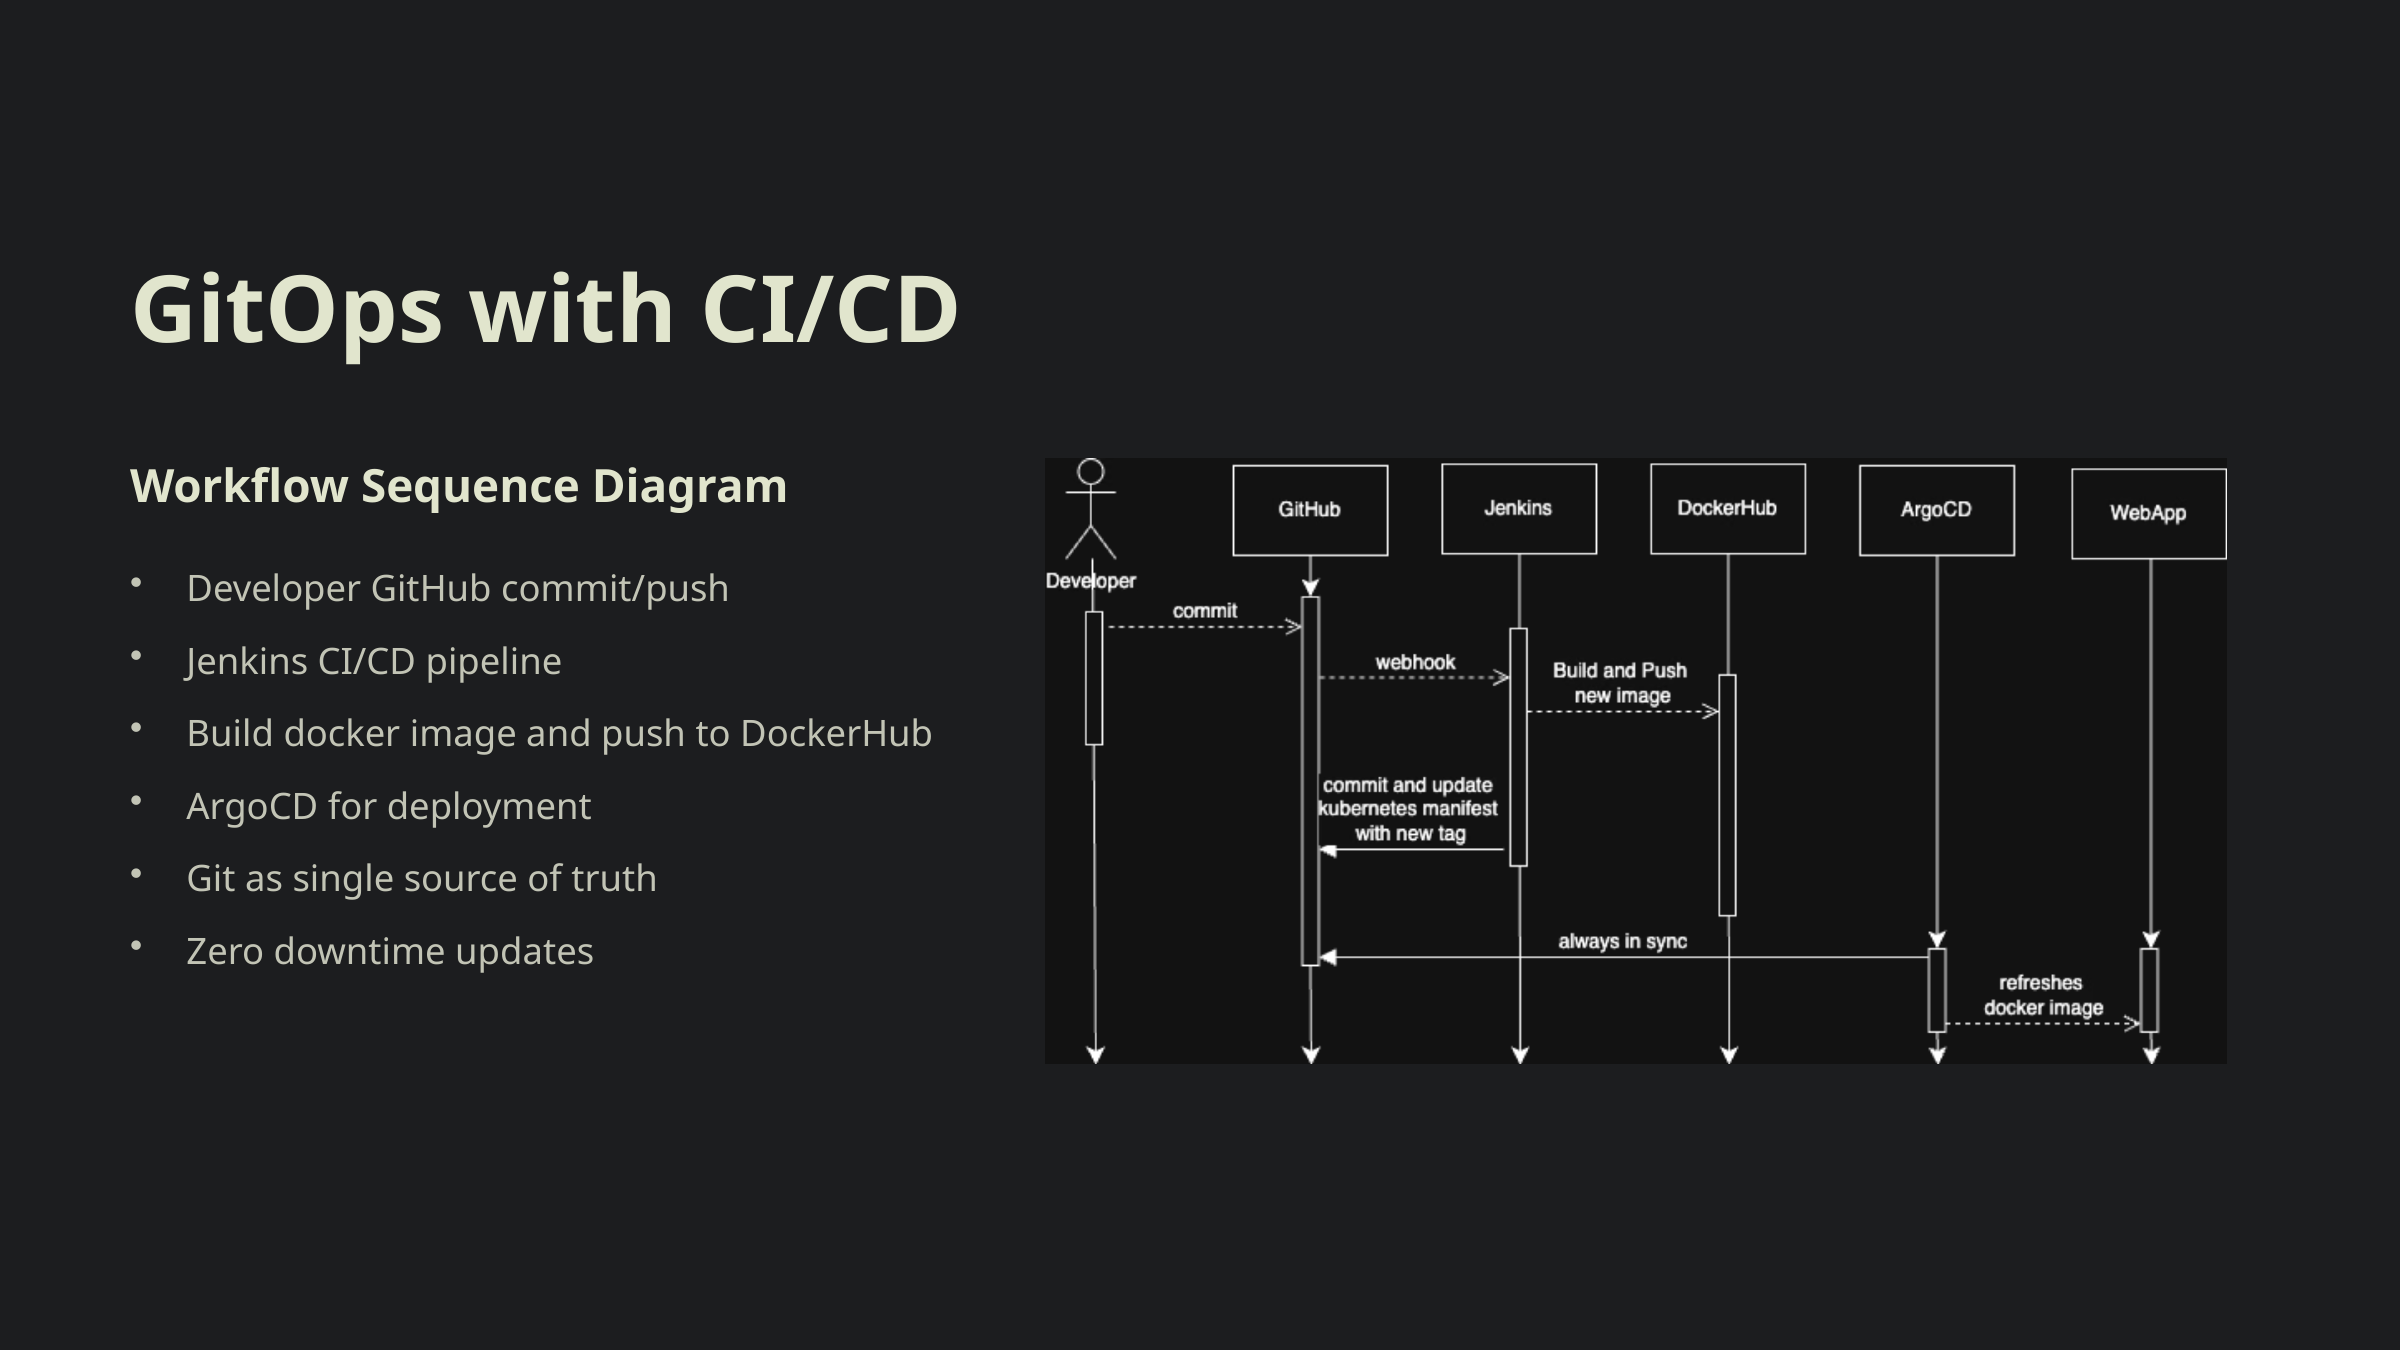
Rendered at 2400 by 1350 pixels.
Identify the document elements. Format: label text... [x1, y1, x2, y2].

text_box Workflow Sequence Diagram [130, 454, 754, 513]
text_box Zero downtime updates [130, 912, 954, 972]
text_box Jenkins CI/CD pipeline [130, 622, 954, 682]
picture [1045, 458, 2227, 1064]
text_box GitOps with CI/CD [130, 244, 1061, 362]
text_box Git as single source of truth [130, 839, 954, 900]
text_box Developer GitHub commit/push [130, 549, 954, 609]
text_box Build docker image and push to DockerHub [130, 694, 954, 755]
text_box ArgoCD for deployment [130, 767, 954, 827]
